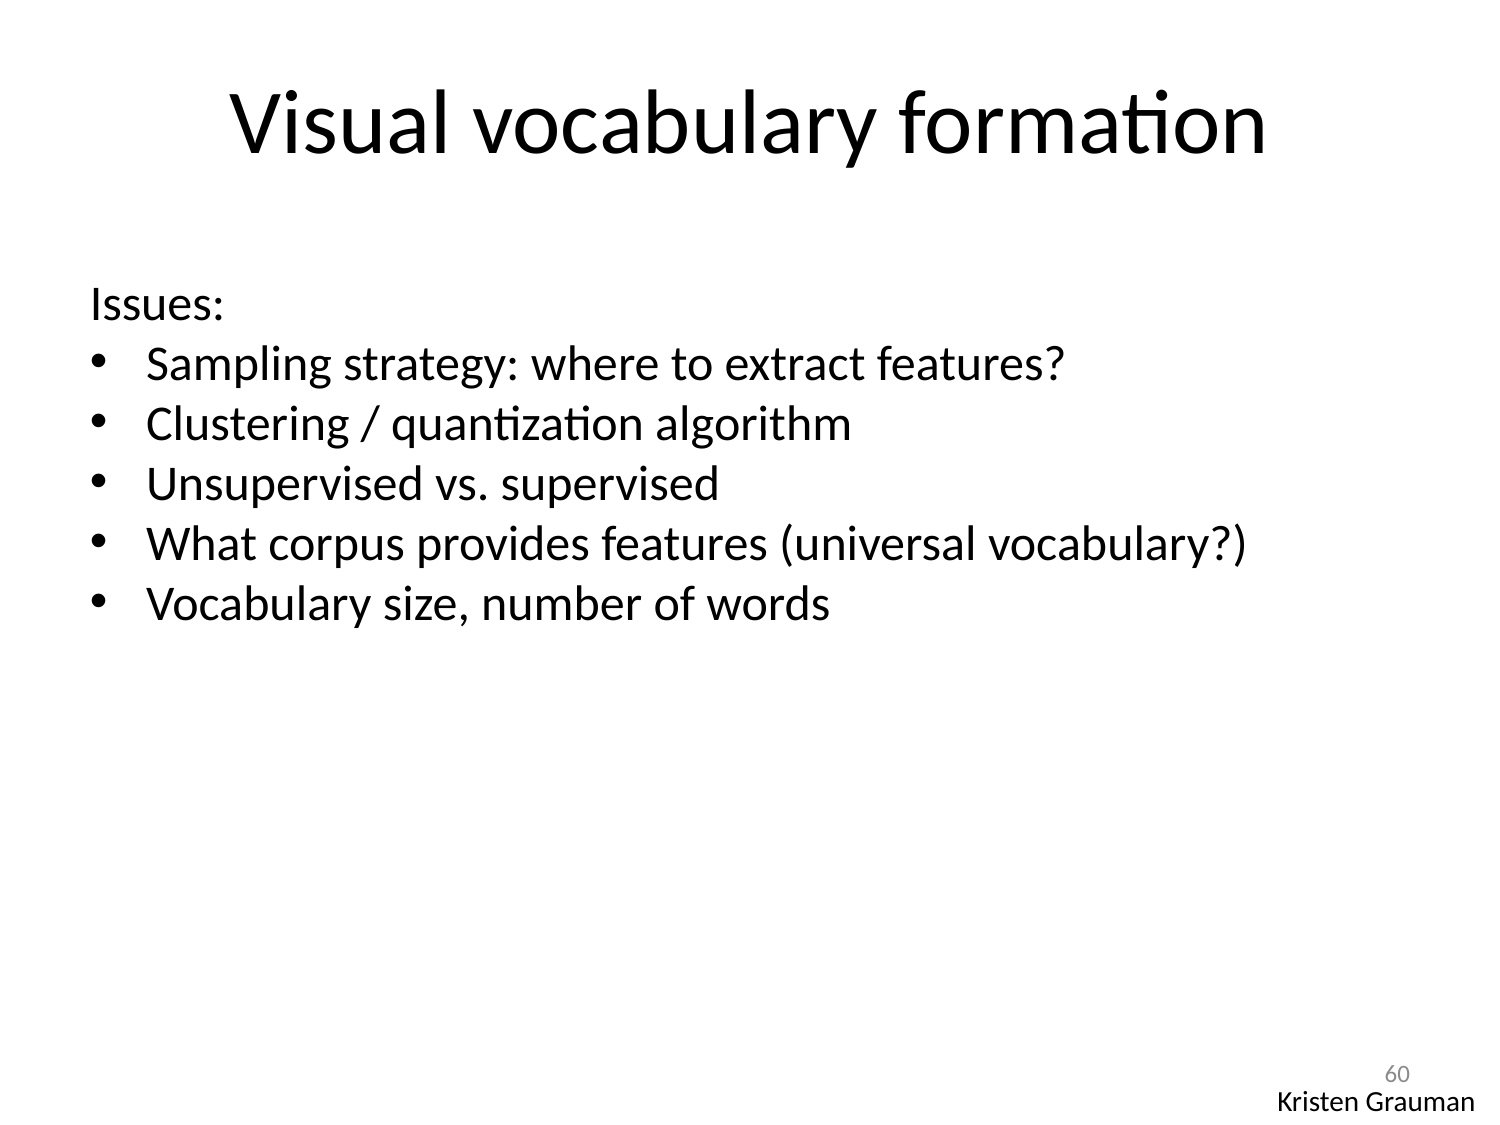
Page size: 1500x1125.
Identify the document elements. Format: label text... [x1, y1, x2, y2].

text_box Issues: Sampling strategy: where to extract features? Clustering / quantization algorithm Unsupervised vs. supervised What corpus provides features (universal vocabulary?) Vocabulary size, number of words [75, 262, 1425, 1005]
text_box 1 [1074, 1042, 1425, 1103]
text_box Visual vocabulary formation [75, 23, 1425, 211]
text_box Kristen Grauman [1262, 1074, 1500, 1125]
